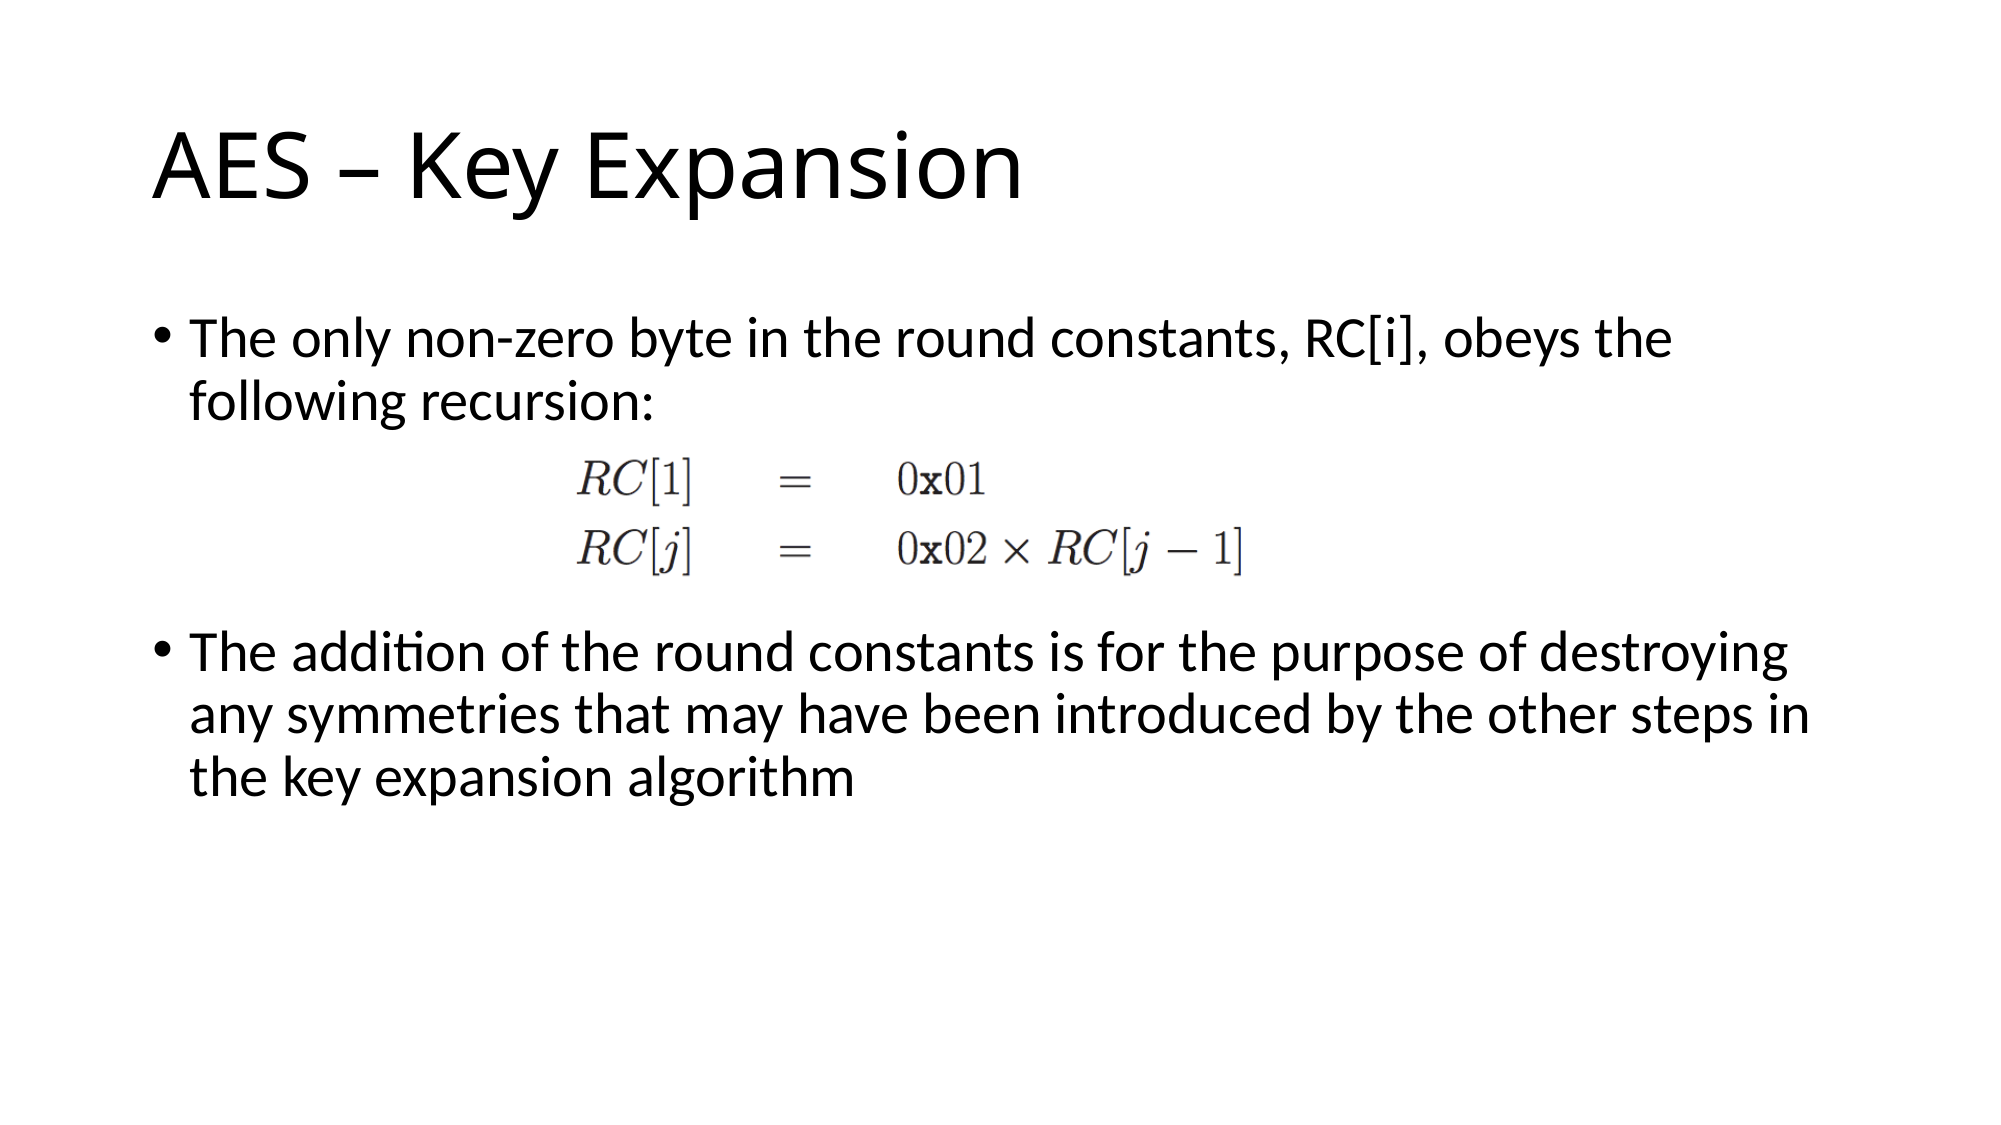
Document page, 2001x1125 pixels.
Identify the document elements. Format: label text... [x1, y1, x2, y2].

picture [554, 427, 1267, 610]
title AES – Key Expansion [137, 59, 1863, 278]
list The only non-zero byte in the round constants, RC[i], obeys the following recursion: The addition of the round constants is for the purpose of destroying any symmetries that may have been introduced by the other steps in the key expansion algorithm [137, 299, 1848, 1101]
